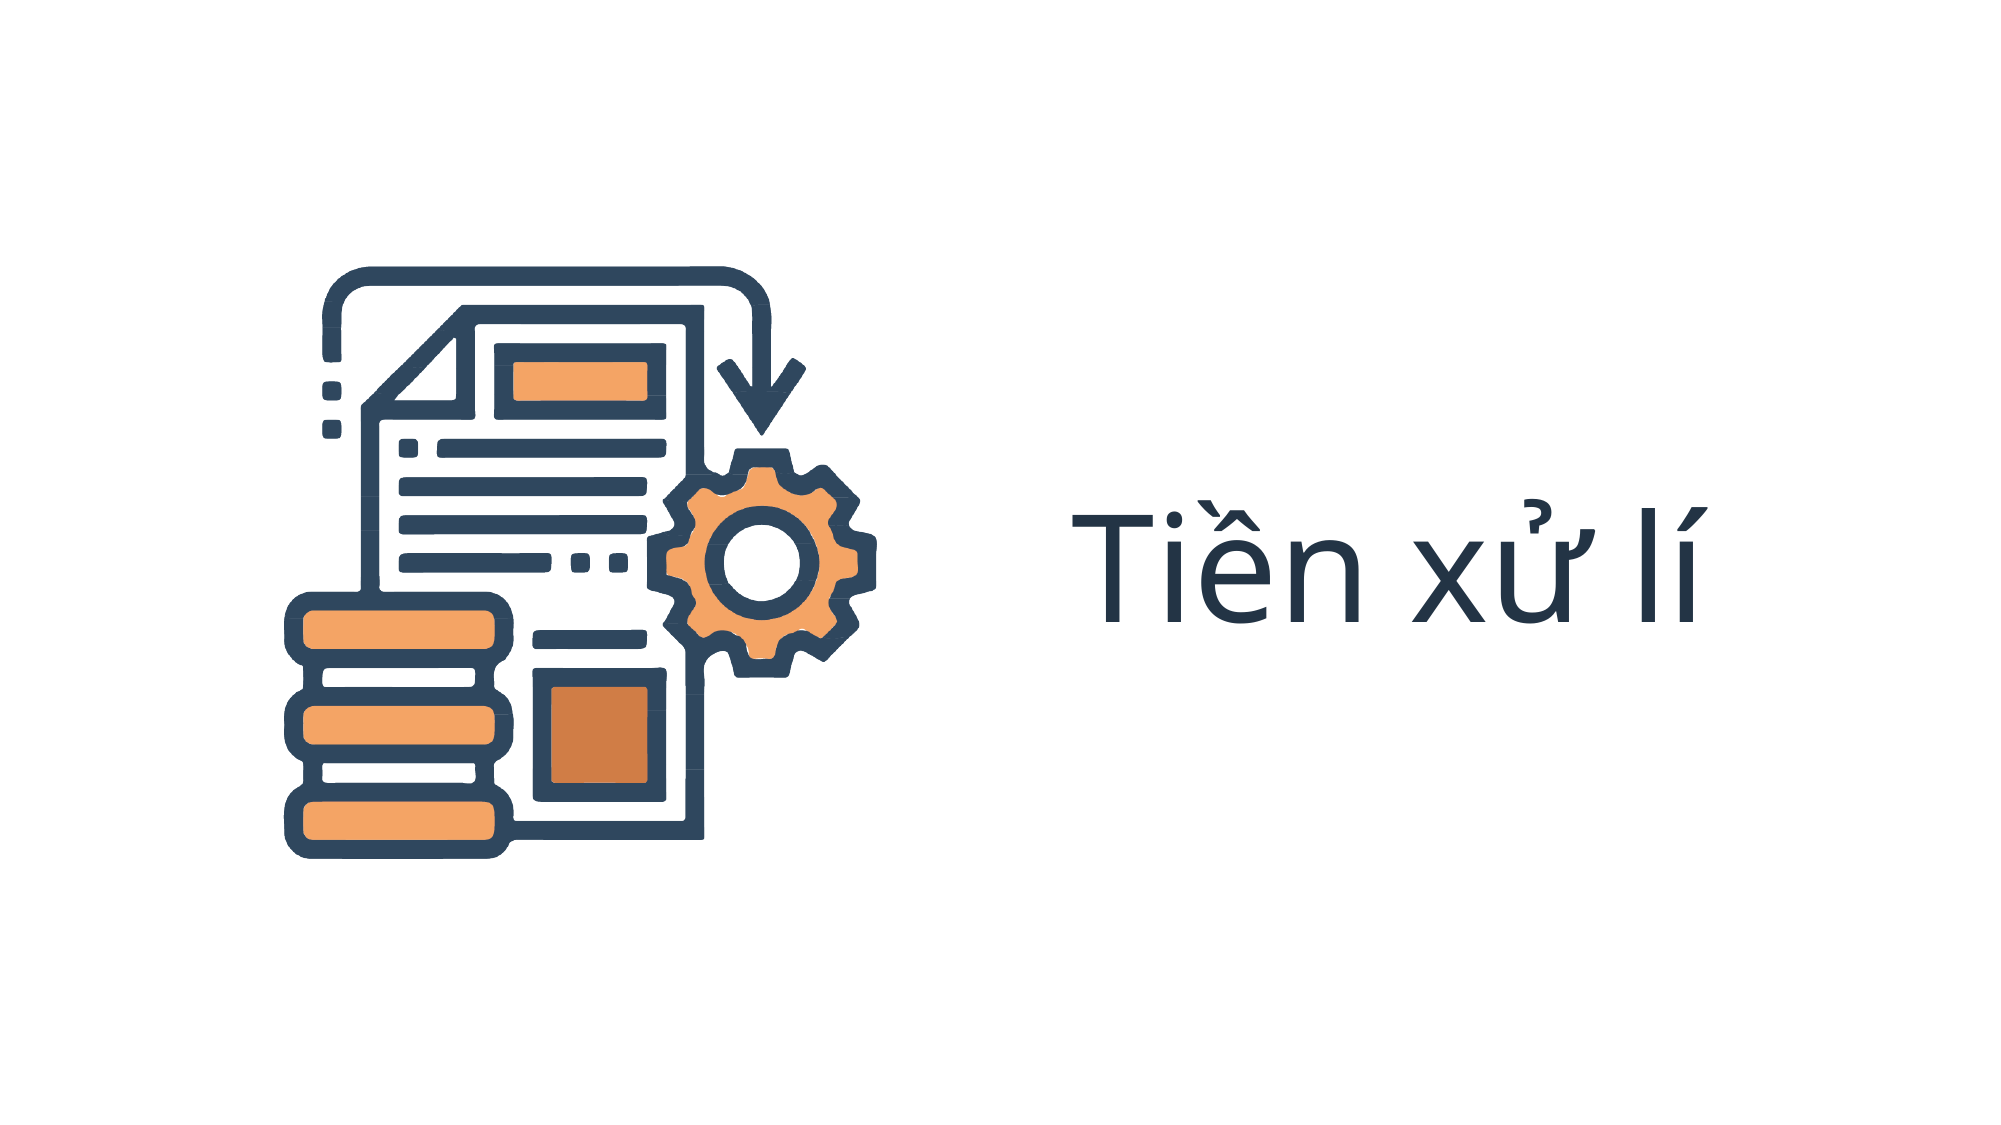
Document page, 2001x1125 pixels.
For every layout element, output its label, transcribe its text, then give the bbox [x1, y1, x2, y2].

picture [283, 266, 877, 859]
text_box Tiền xử lí [999, 383, 1779, 742]
